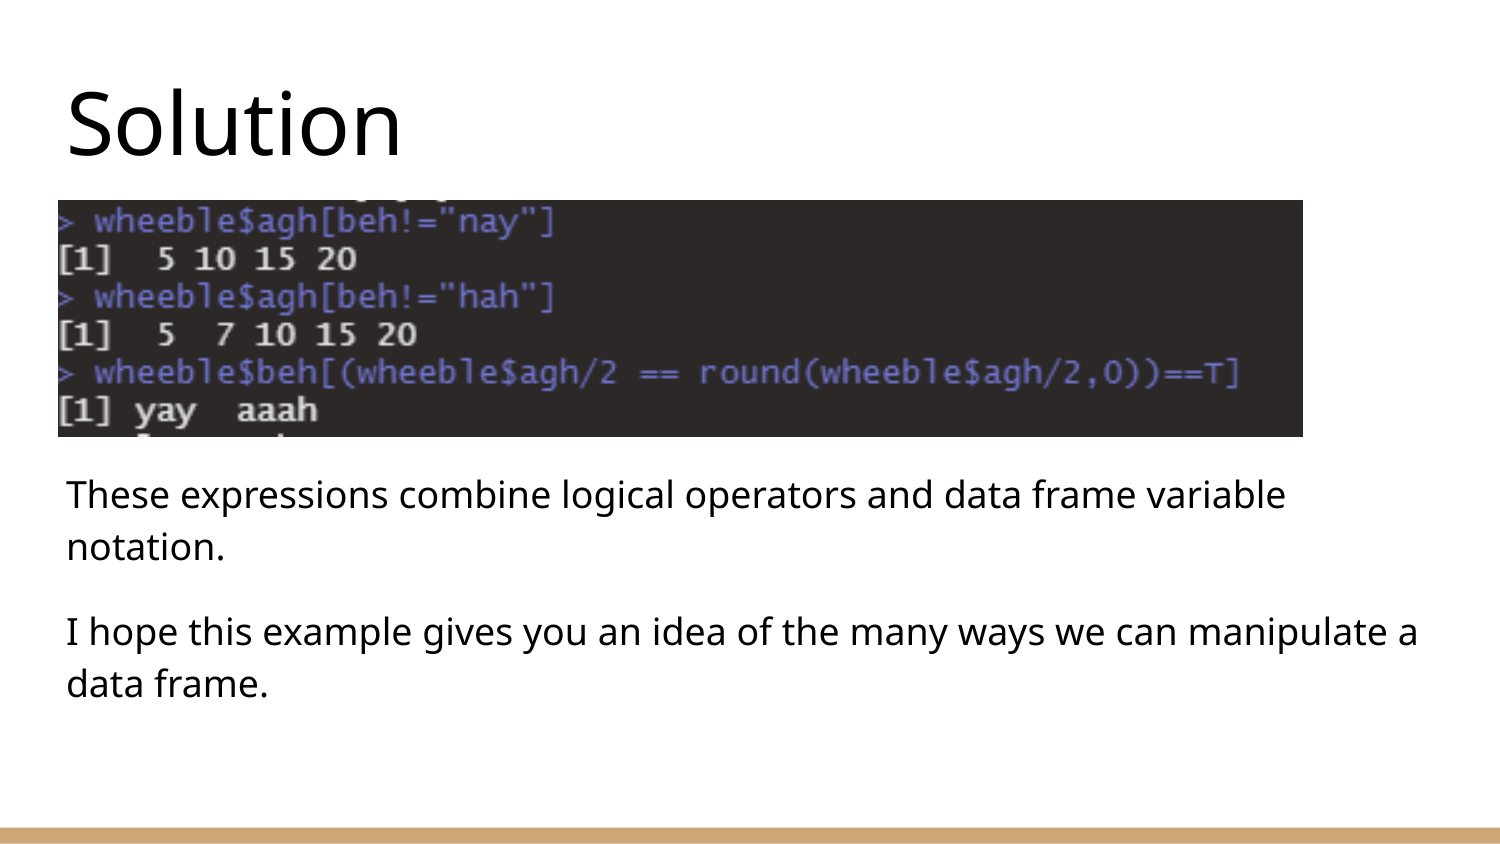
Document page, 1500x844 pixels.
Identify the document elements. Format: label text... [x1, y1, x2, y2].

picture [58, 200, 1304, 437]
title Solution [51, 51, 1449, 189]
list These expressions combine logical operators and data frame variable notation. I hope this example gives you an idea of the many ways we can manipulate a data frame. [51, 200, 1449, 752]
